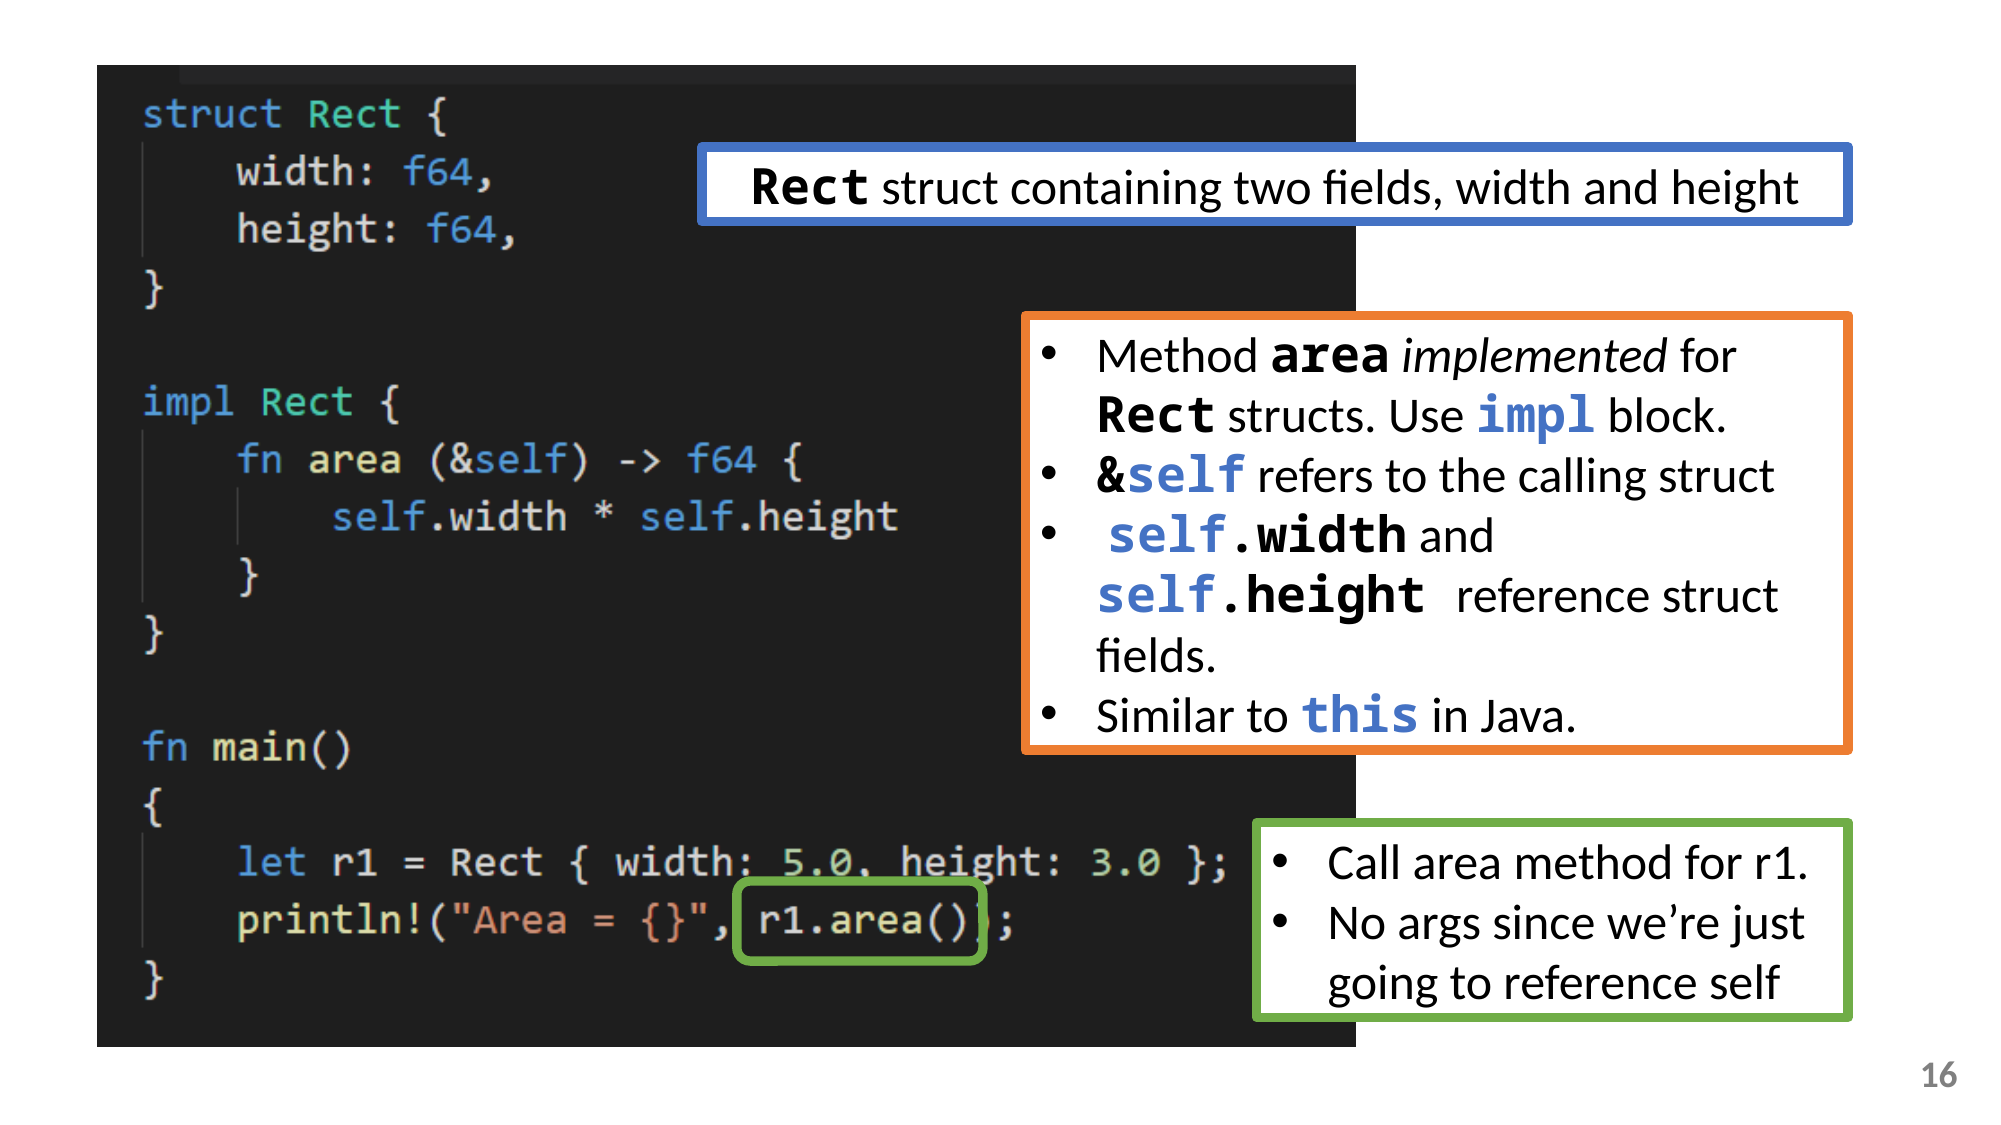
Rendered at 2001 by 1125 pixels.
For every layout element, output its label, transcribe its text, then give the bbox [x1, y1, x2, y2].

picture [96, 65, 1356, 1047]
slide_number 16 [1522, 1042, 1973, 1103]
text_box Call area method for r1. No args since we’re just going to reference self [1356, 822, 1848, 1018]
text_box Method area implemented for Rect structs. Use impl block. &self refers to the calling struct self.width and self.height reference struct fields. Similar to this in Java. [1356, 315, 1849, 751]
text_box Rect struct containing two fields, width and height [1356, 146, 1848, 222]
